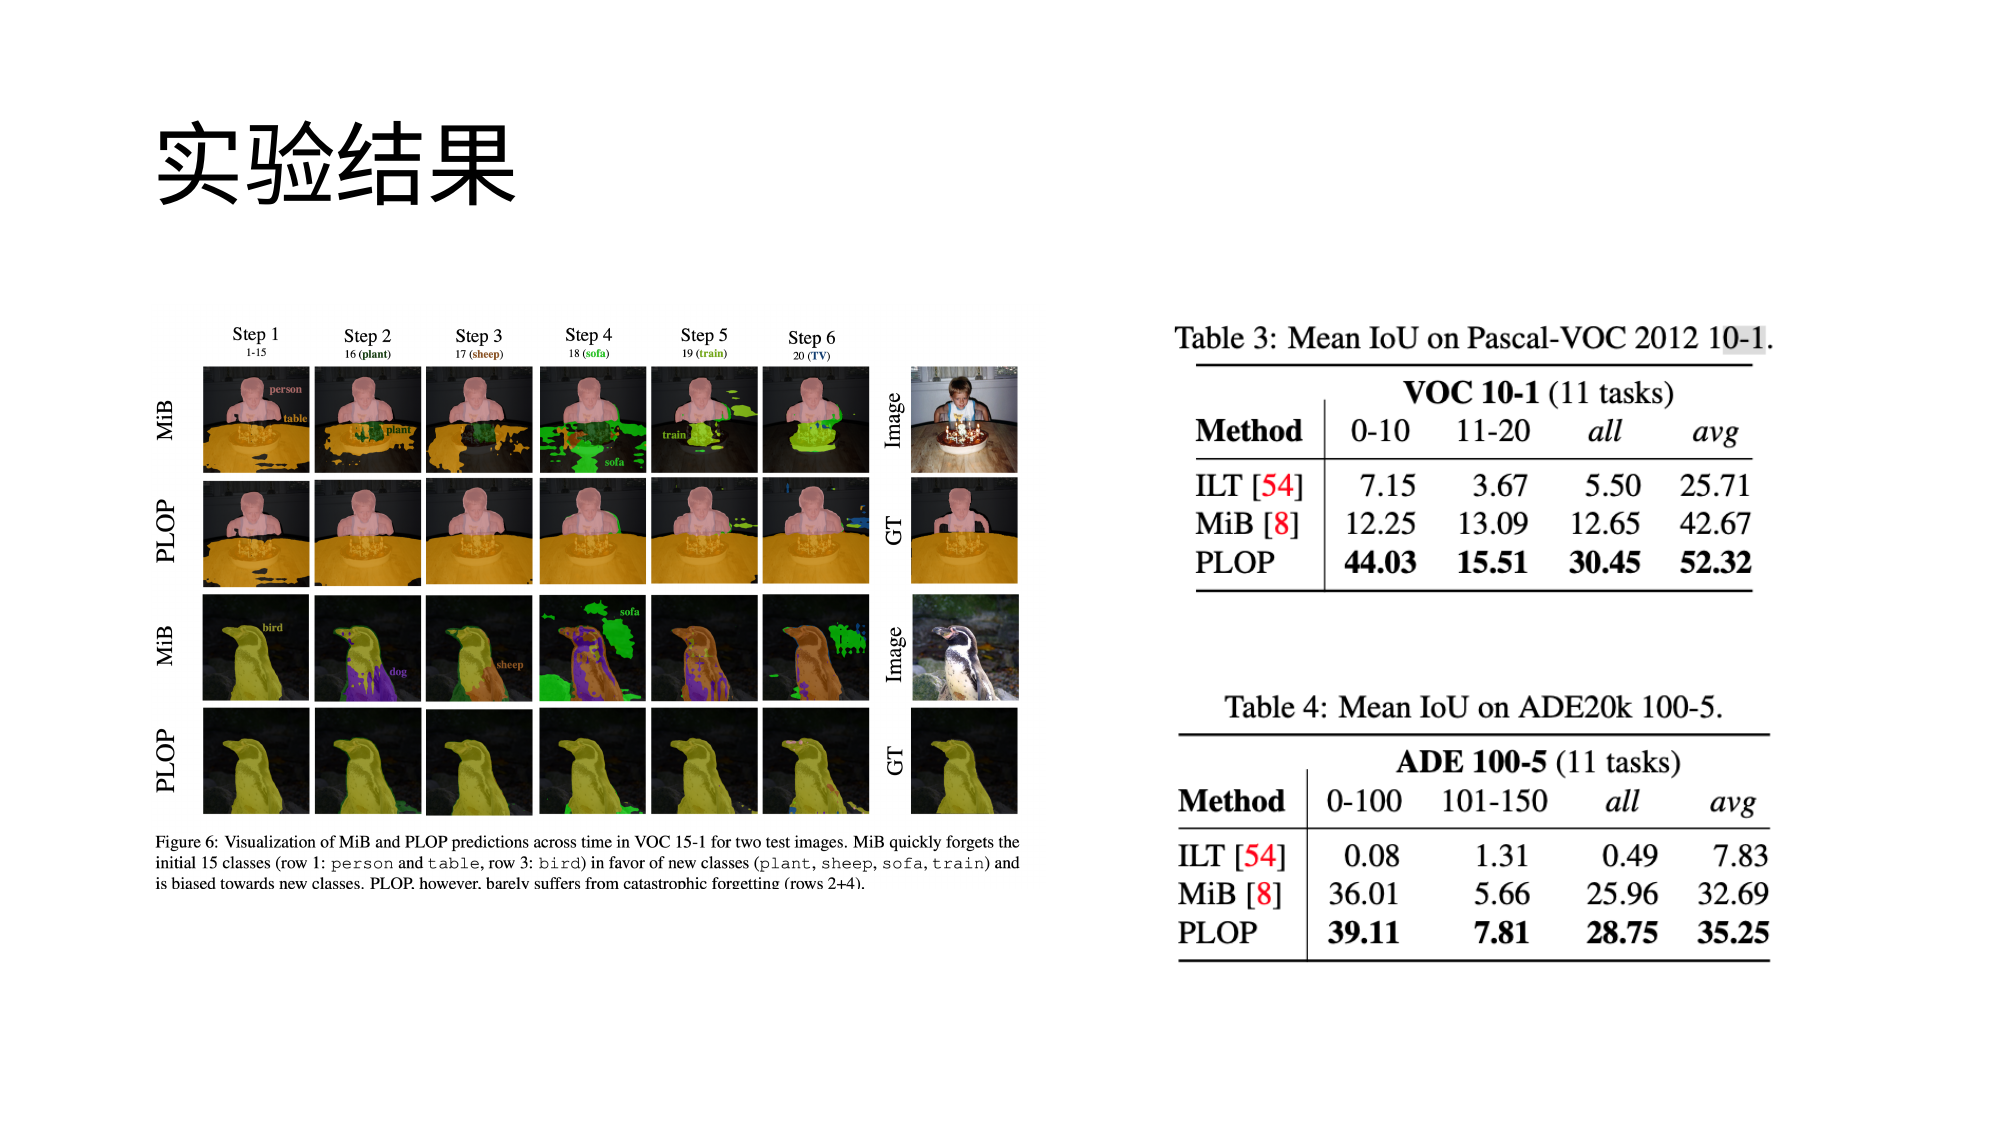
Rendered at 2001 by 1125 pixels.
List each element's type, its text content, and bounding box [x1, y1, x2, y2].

picture [1157, 304, 1802, 977]
title 实验结果 [137, 59, 1863, 278]
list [151, 304, 1046, 889]
